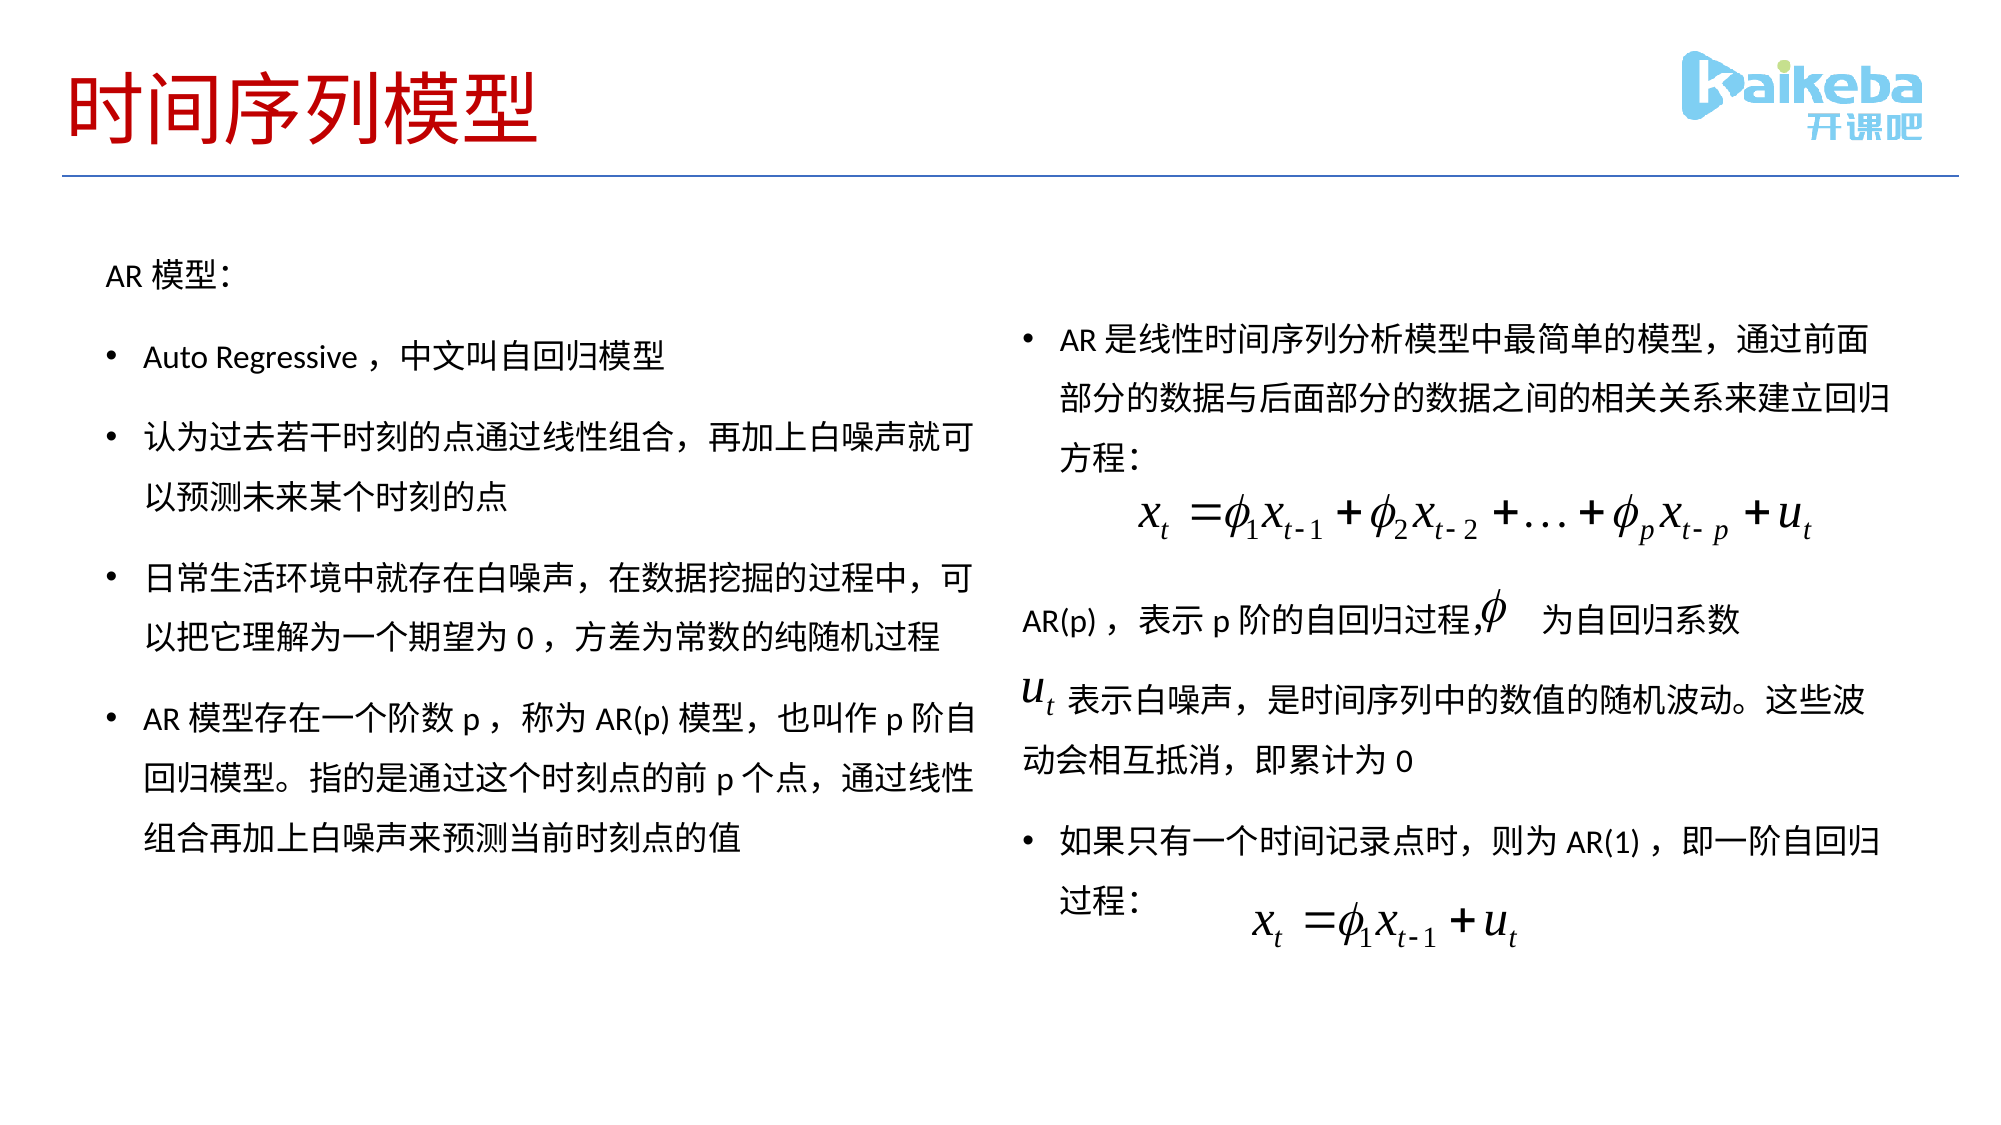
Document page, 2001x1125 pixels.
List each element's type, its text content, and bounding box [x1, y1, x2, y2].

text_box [1474, 571, 1529, 653]
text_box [1242, 884, 1529, 961]
table_cell 配件 [1653, 21, 1950, 167]
text_box AR是线性时间序列分析模型中最简单的模型，通过前面部分的数据与后面部分的数据之间的相关关系来建立回归方程： AR(p)，表示p阶的自回归过程， 为自回归系数 表示白噪声，是时间序列中的数值的随机波动。这些波动会相互抵消，即累计为0 如果只有一个时间记录点时，则为AR(1)，即一阶自回归过程： [1014, 290, 1903, 477]
title 时间序列模型 [57, 59, 1728, 167]
text_box AR模型： Auto Regressive，中文叫自回归模型 认为过去若干时刻的点通过线性组合，再加上白噪声就可以预测未来某个时刻的点 日常生活环境中就存在白噪声，在数据挖掘的过程中，可以把它理解为一个期望为0，方差为常数的纯随机过程 AR模型存在一个阶数p，称为AR(p)模型，也叫作p阶自回归模型。指的是通过这个时刻点的前p个点，通过线性组合再加上白噪声来预测当前时刻点的值 [98, 227, 987, 918]
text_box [1128, 476, 1821, 557]
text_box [1014, 651, 1065, 729]
